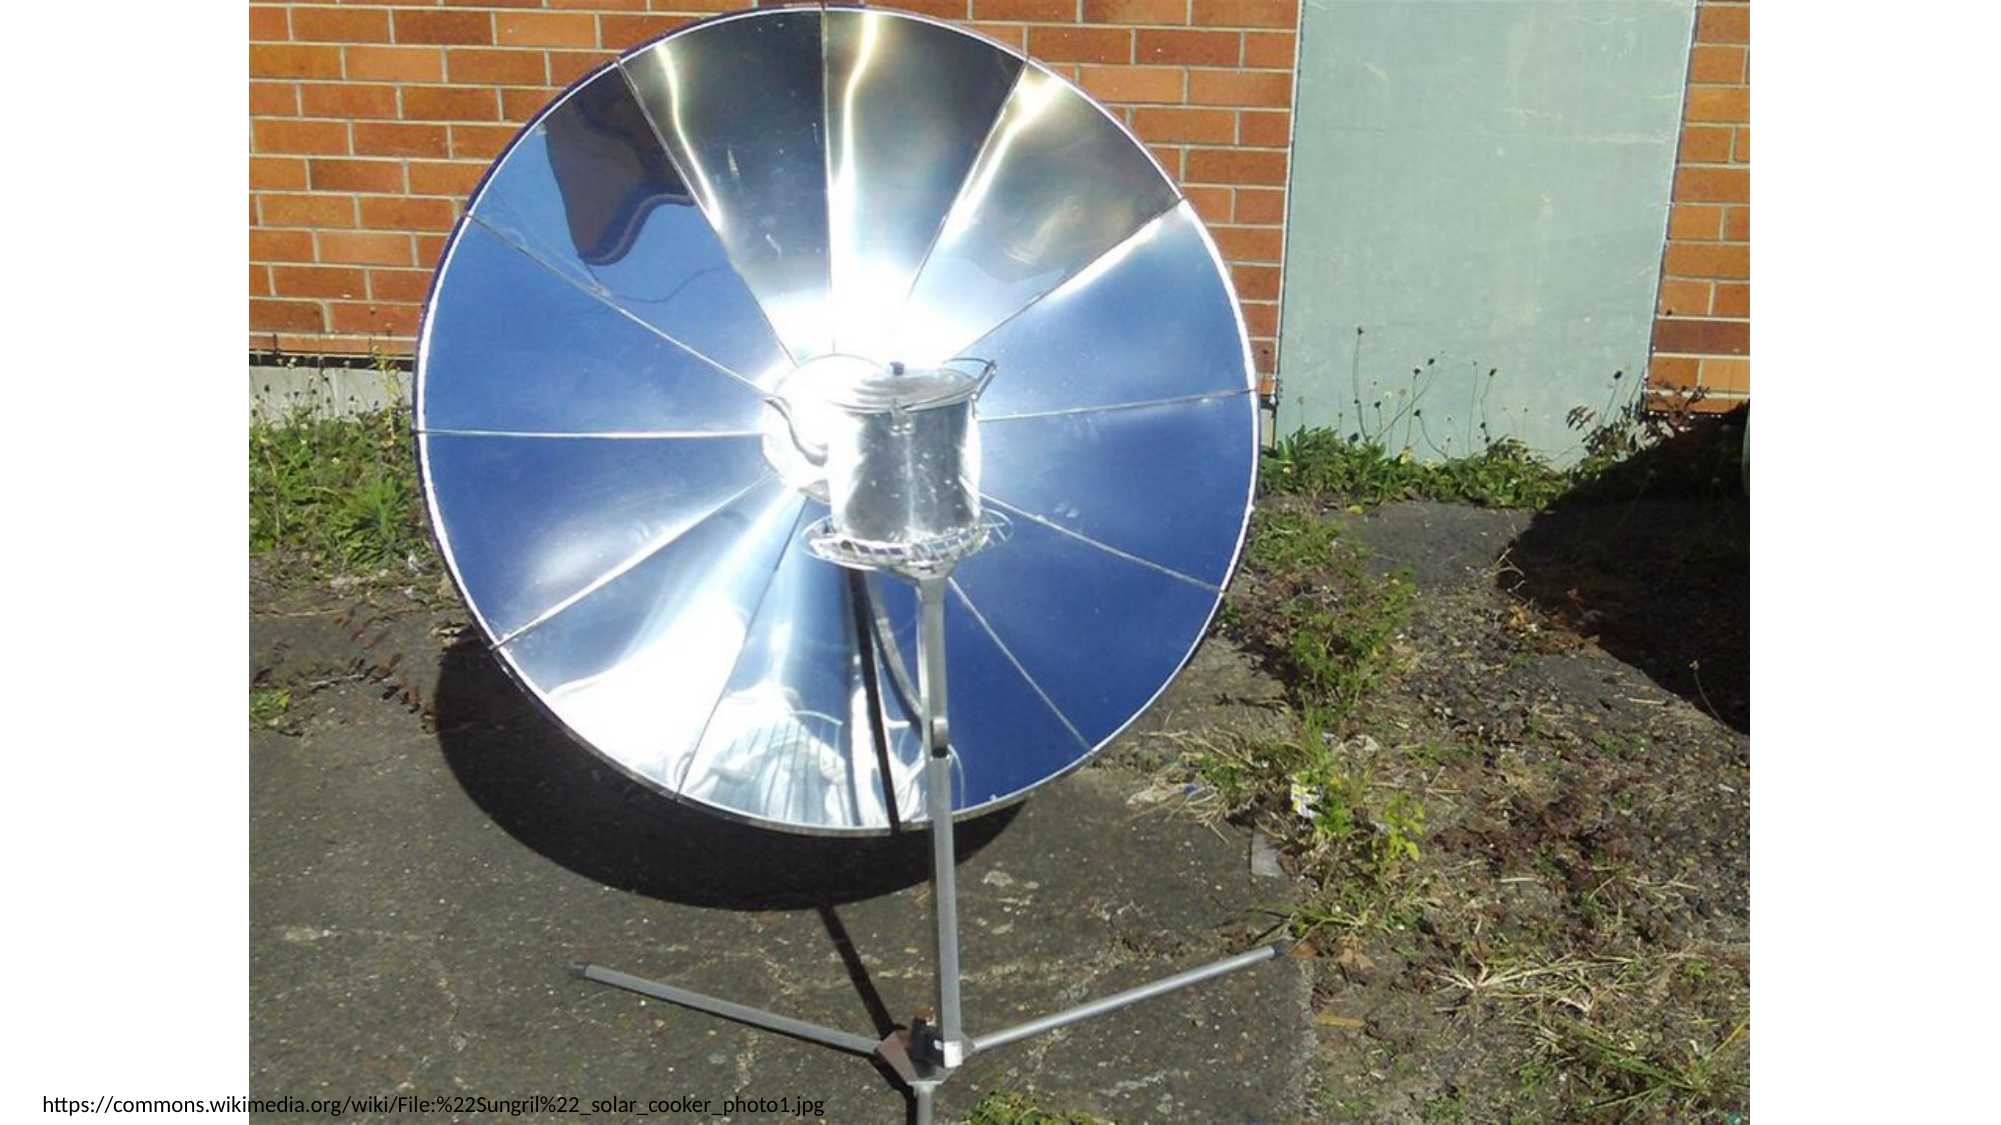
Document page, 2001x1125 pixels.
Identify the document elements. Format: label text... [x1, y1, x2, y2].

text_box https://commons.wikimedia.org/wiki/File:%22Sungril%22_solar_cooker_photo1.jpg [27, 1082, 249, 1125]
picture [249, 0, 1750, 1125]
